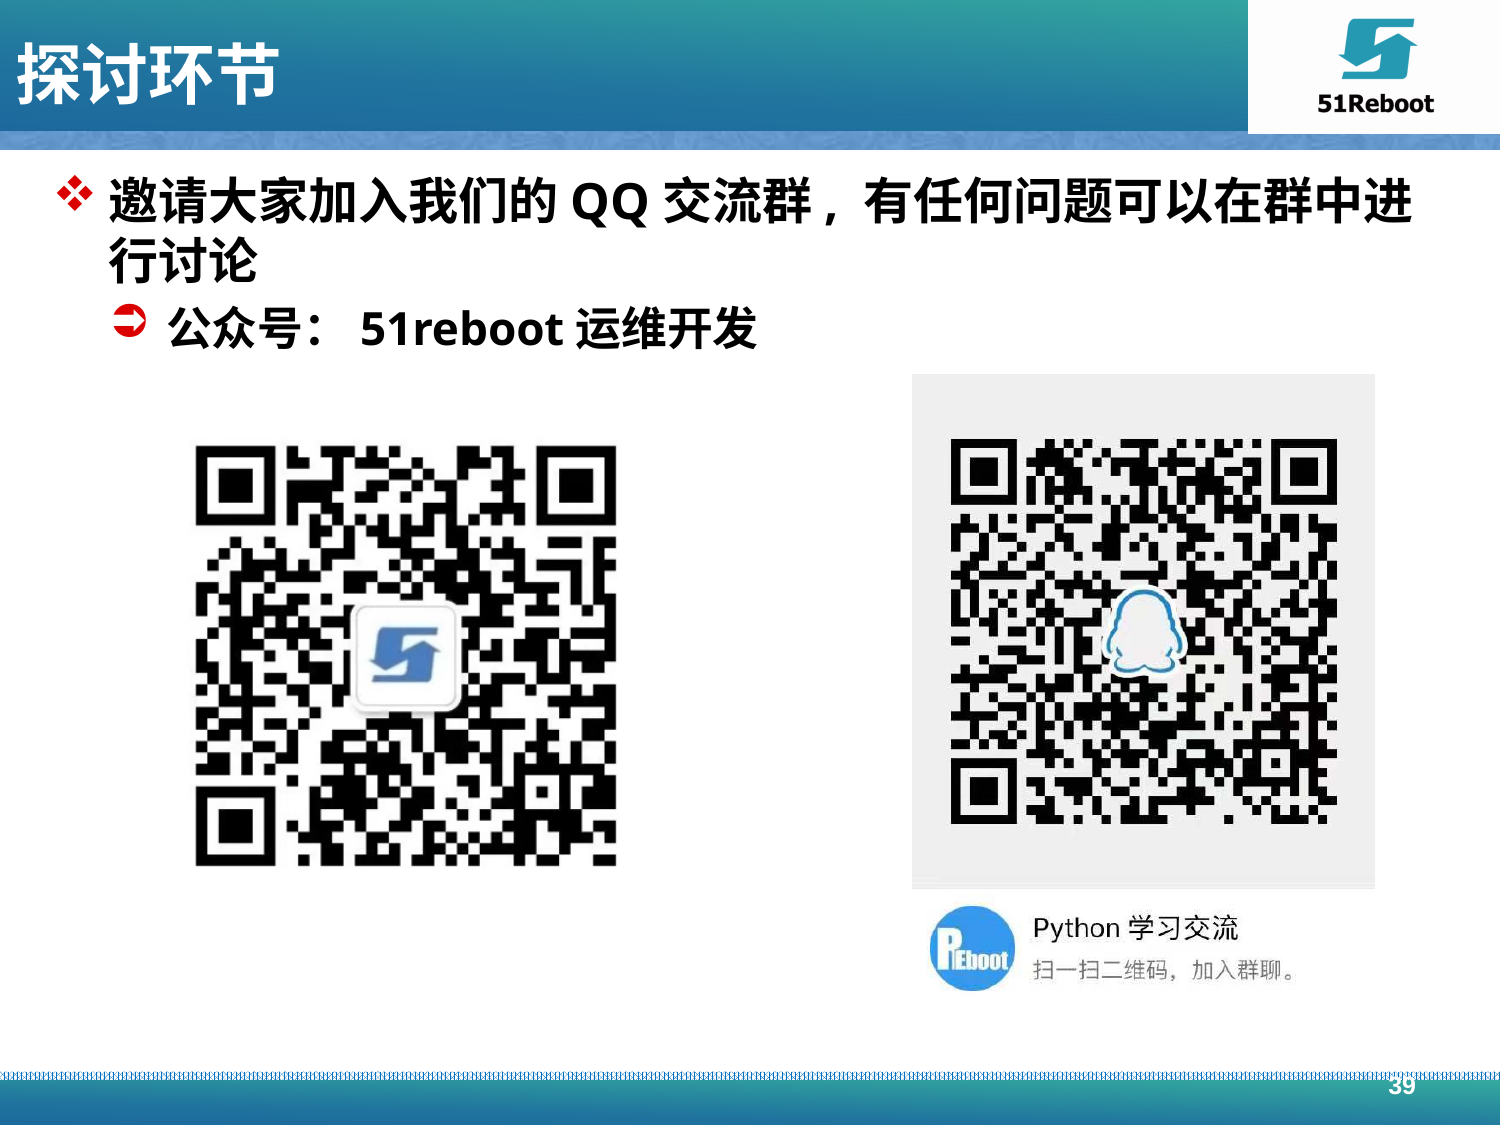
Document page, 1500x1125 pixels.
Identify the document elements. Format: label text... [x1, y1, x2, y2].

list 邀请大家加入我们的QQ交流群, 有任何问题可以在群中进行讨论 公众号：51reboot运维开发 [37, 162, 1463, 1051]
picture [912, 374, 1375, 1008]
title 探讨环节 [0, 24, 1038, 121]
picture [162, 412, 651, 901]
picture [0, 1080, 1500, 1125]
picture [0, 0, 1500, 150]
